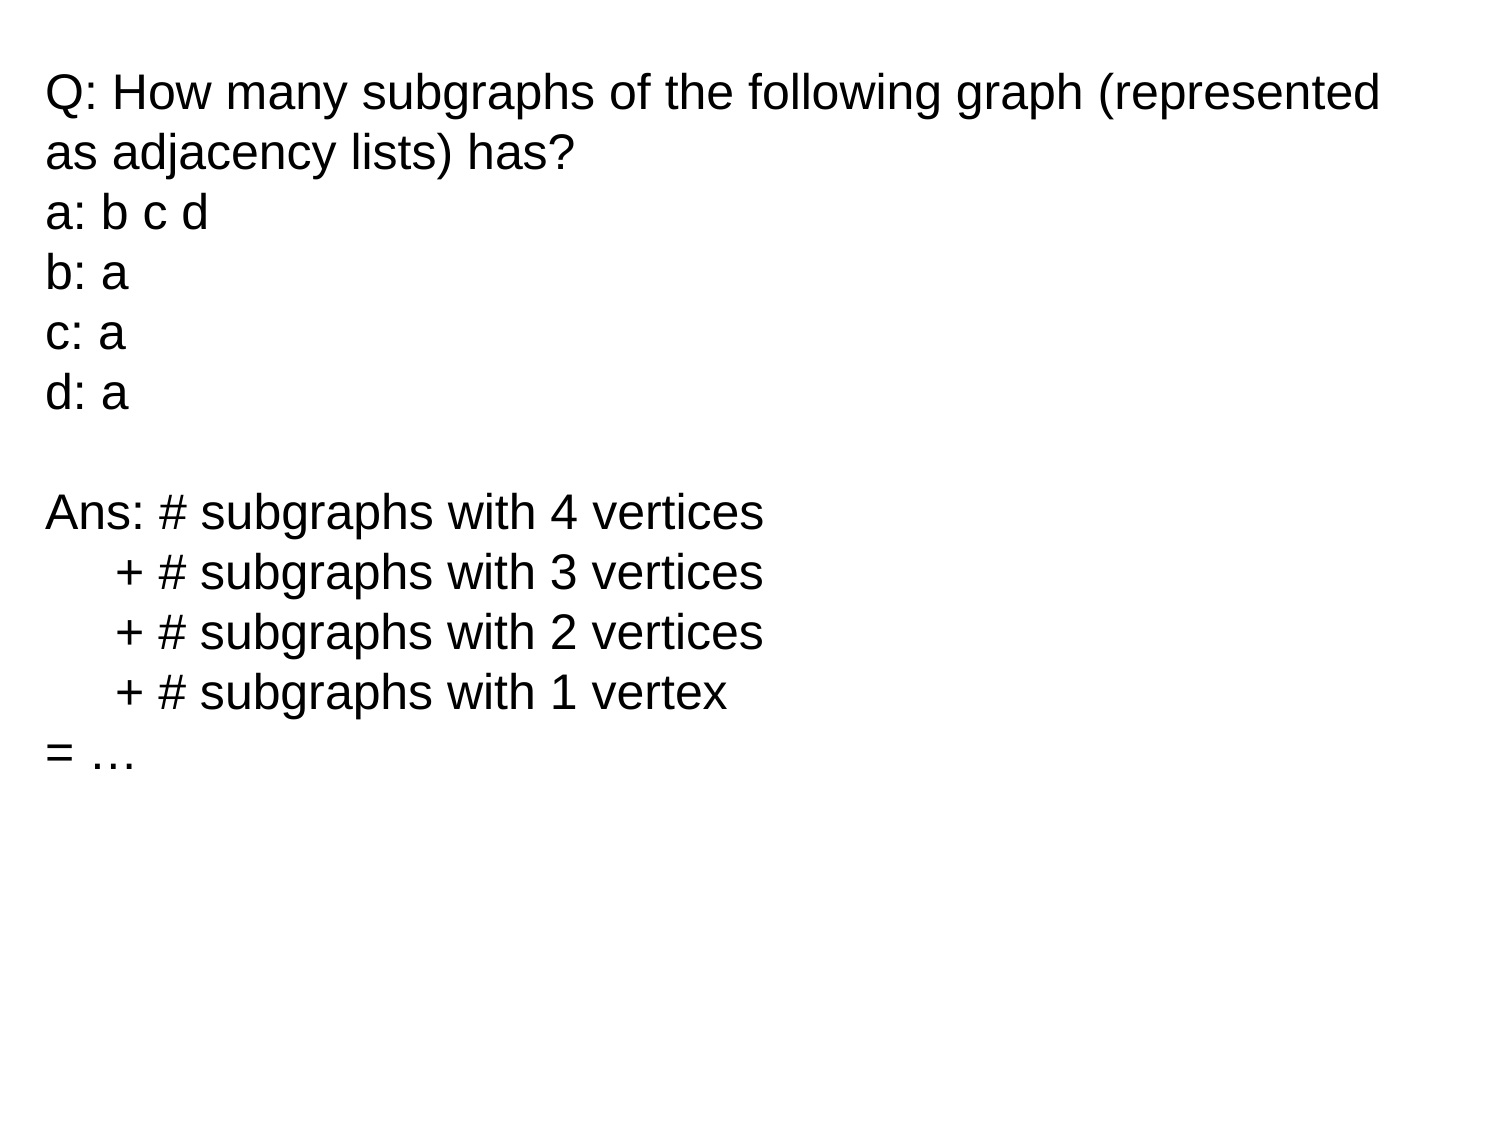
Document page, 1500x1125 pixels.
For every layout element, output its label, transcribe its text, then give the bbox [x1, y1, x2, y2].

text_box Q: How many subgraphs of the following graph (represented as adjacency lists) has? a: b c d b: a c: a d: a Ans: # subgraphs with 4 vertices + # subgraphs with 3 vertices + # subgraphs with 2 vertices + # subgraphs with 1 vertex = … [30, 44, 1455, 1018]
